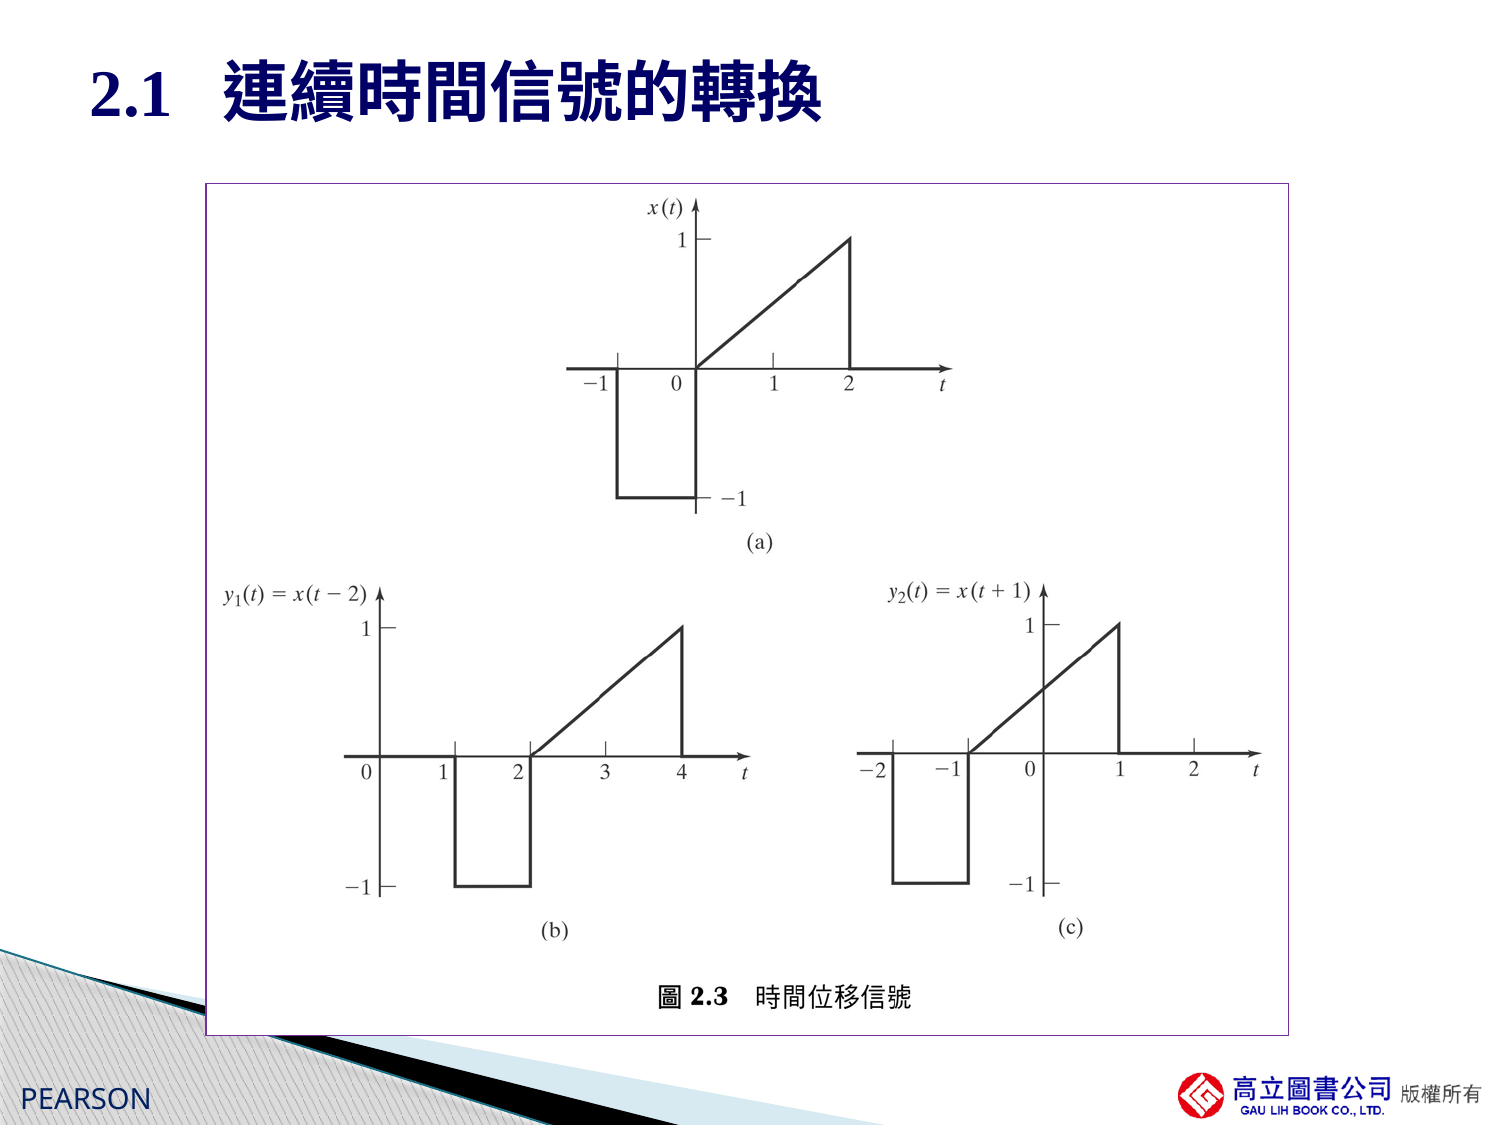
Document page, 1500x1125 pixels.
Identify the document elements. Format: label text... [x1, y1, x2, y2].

picture [1178, 1065, 1500, 1125]
picture [206, 184, 1289, 1036]
title 2.1 連續時間信號的轉換 [75, 30, 1425, 149]
